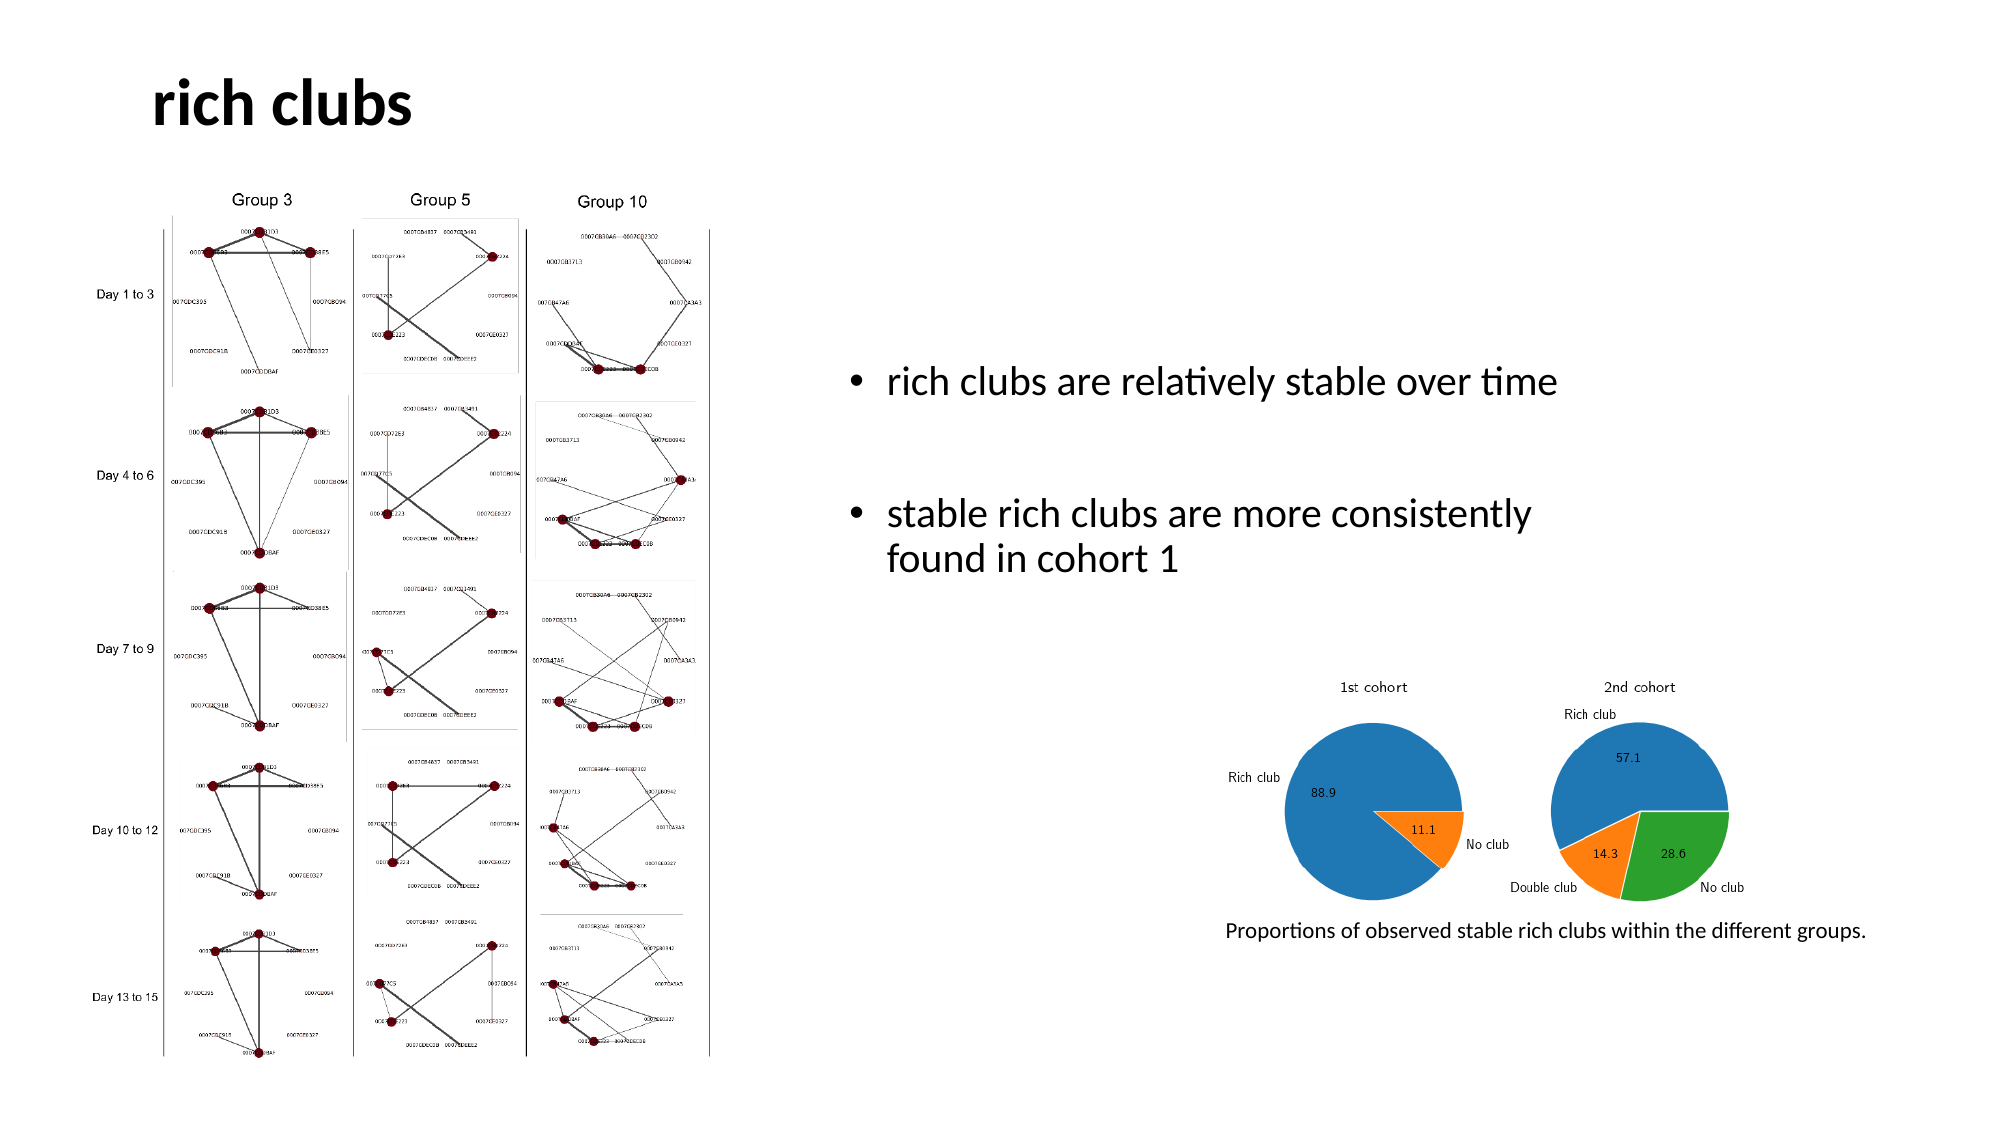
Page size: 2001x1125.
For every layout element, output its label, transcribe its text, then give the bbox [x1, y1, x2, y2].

text_box rich clubs are relatively stable over time stable rich clubs are more consistently found in cohort 1 [834, 352, 1579, 754]
picture [1184, 669, 1813, 928]
title rich clubs [137, 59, 1863, 278]
picture [93, 193, 710, 1067]
text_box Proportions of observed stable rich clubs within the different groups. [1210, 907, 2000, 951]
